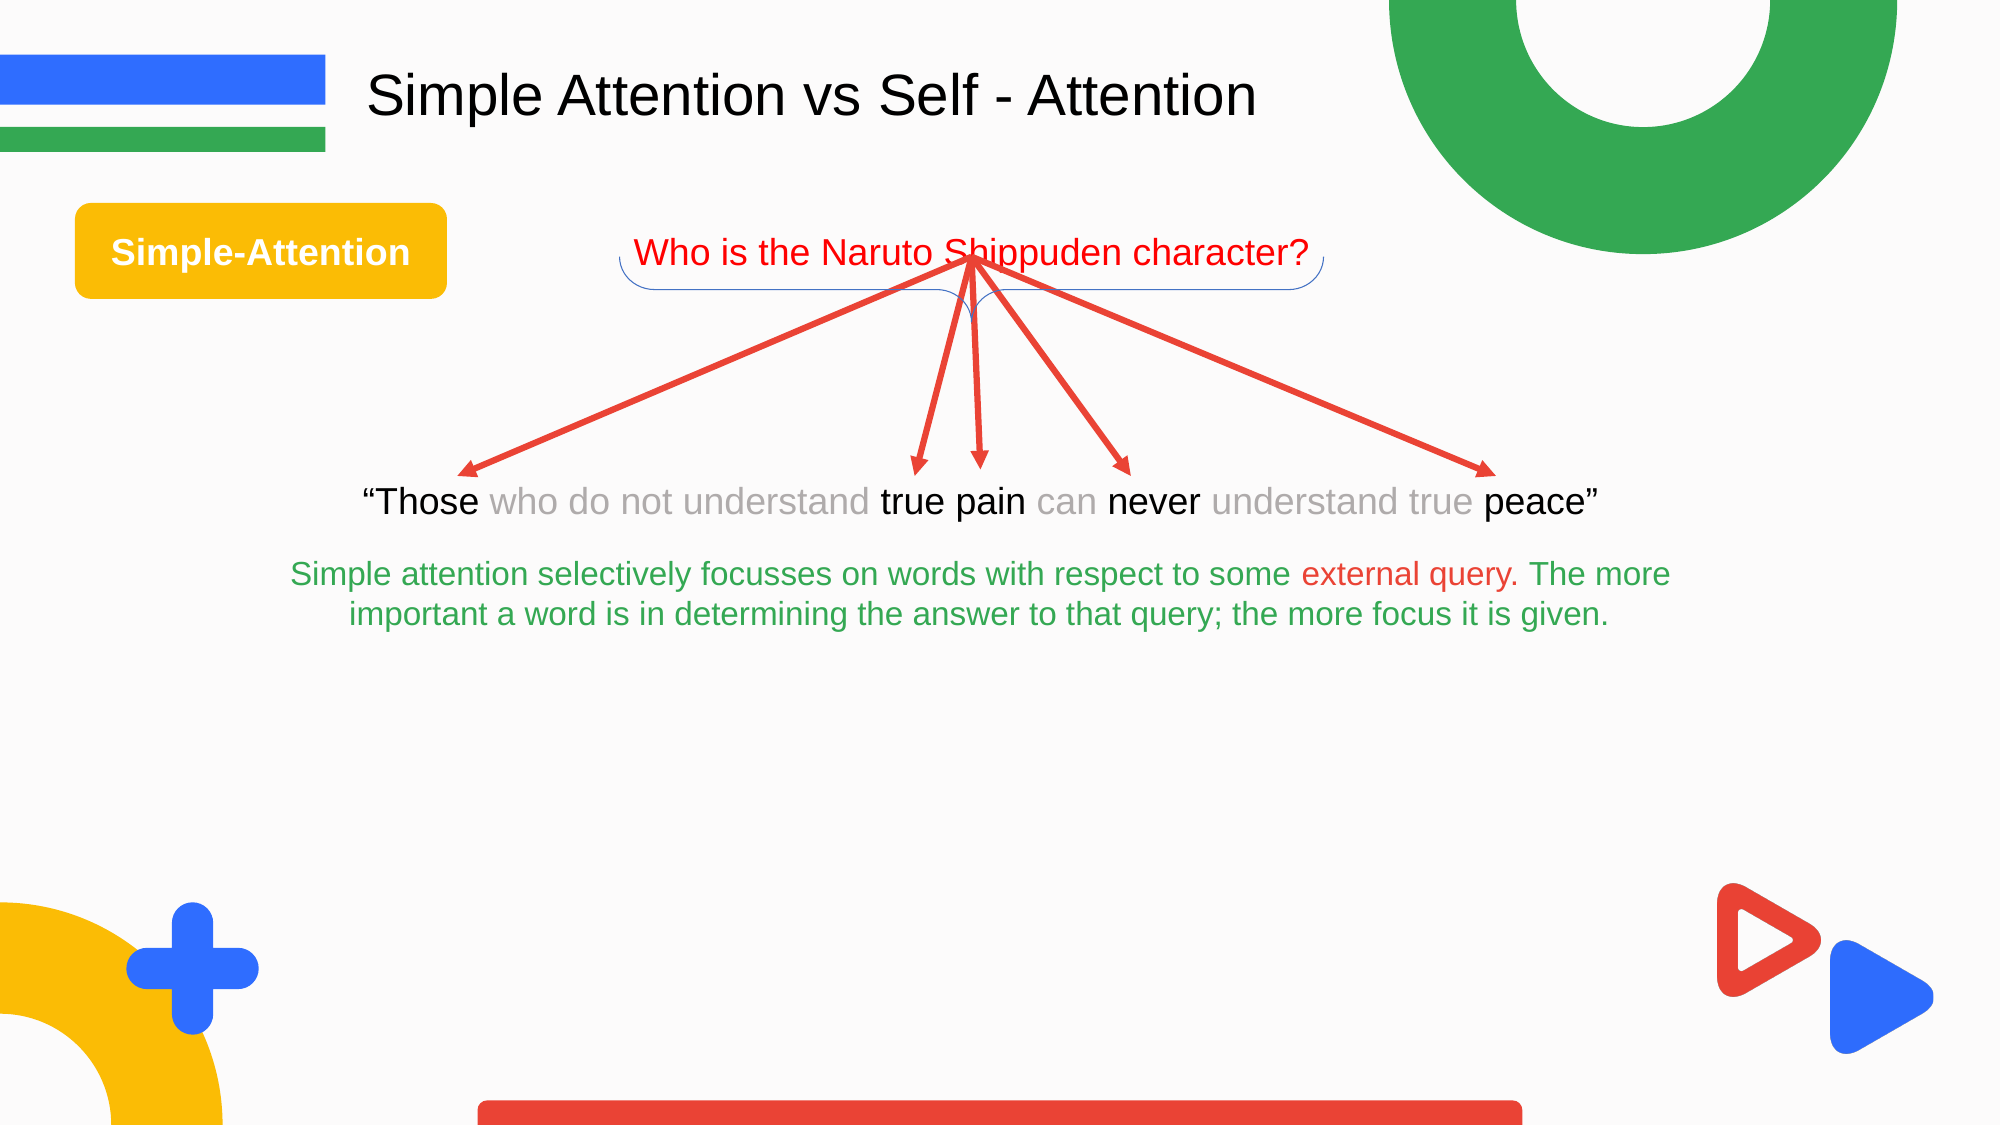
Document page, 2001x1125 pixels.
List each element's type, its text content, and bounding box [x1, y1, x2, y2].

text_box [619, 256, 1325, 322]
picture [1717, 883, 1821, 997]
text_box Who is the Naruto Shippuden character? [447, 220, 1627, 281]
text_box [457, 322, 972, 476]
picture [1830, 940, 1934, 1054]
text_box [972, 322, 1131, 476]
text_box Simple-Attention [74, 202, 447, 299]
text_box Simple attention selectively focusses on words with respect to some external query. The more important a word is in determining the answer to that query; the more focus it is given. [231, 545, 1730, 640]
text_box “Those who do not understand true pain can never understand true peace” [325, 469, 1636, 530]
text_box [1131, 322, 1496, 476]
text_box Simple Attention vs Self - Attention [351, 49, 1380, 135]
